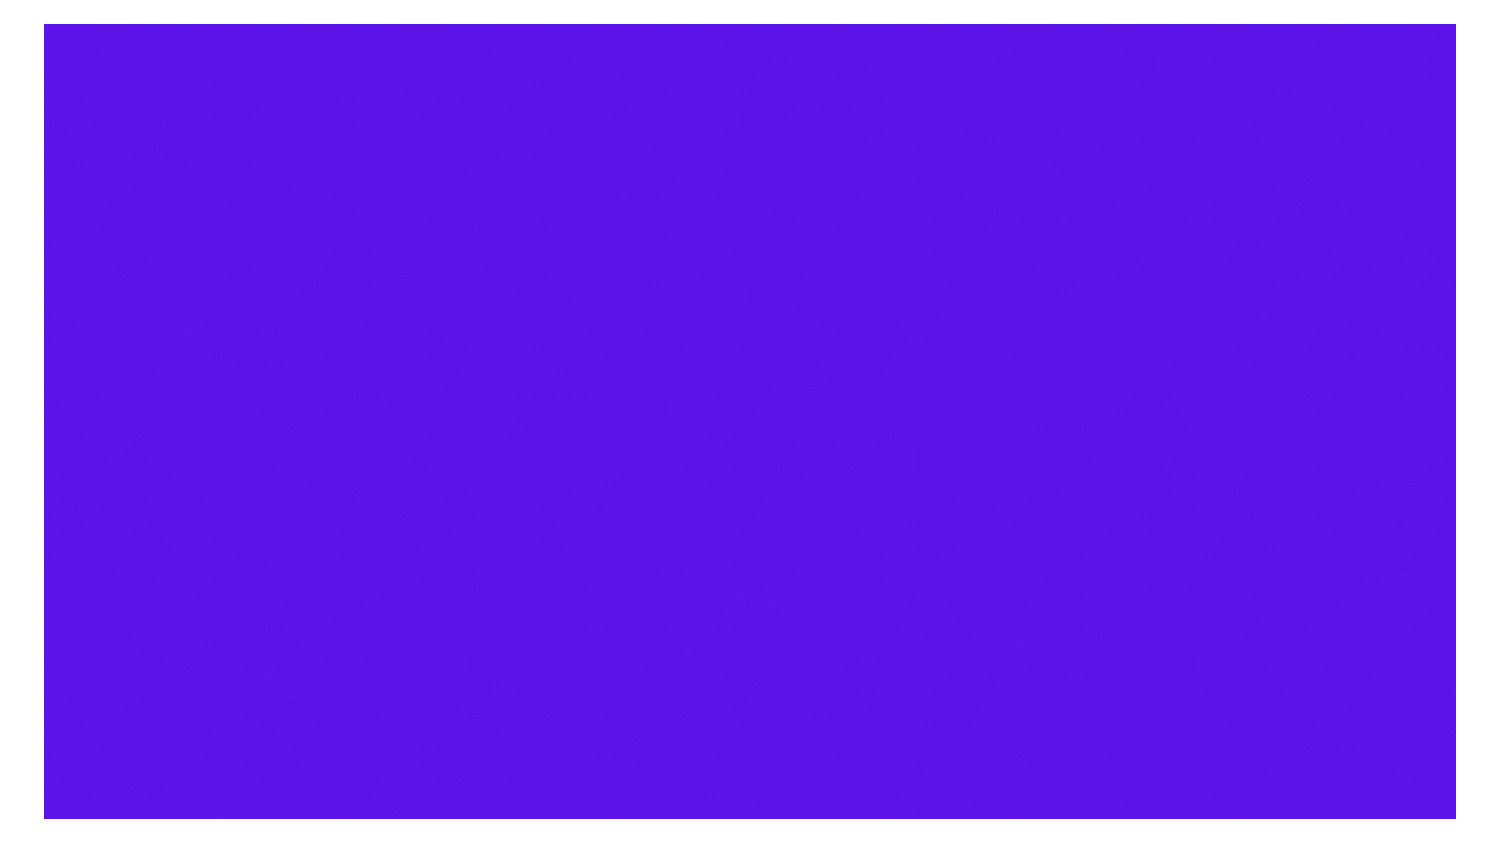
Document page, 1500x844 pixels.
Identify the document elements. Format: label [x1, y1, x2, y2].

picture [44, 24, 1456, 819]
